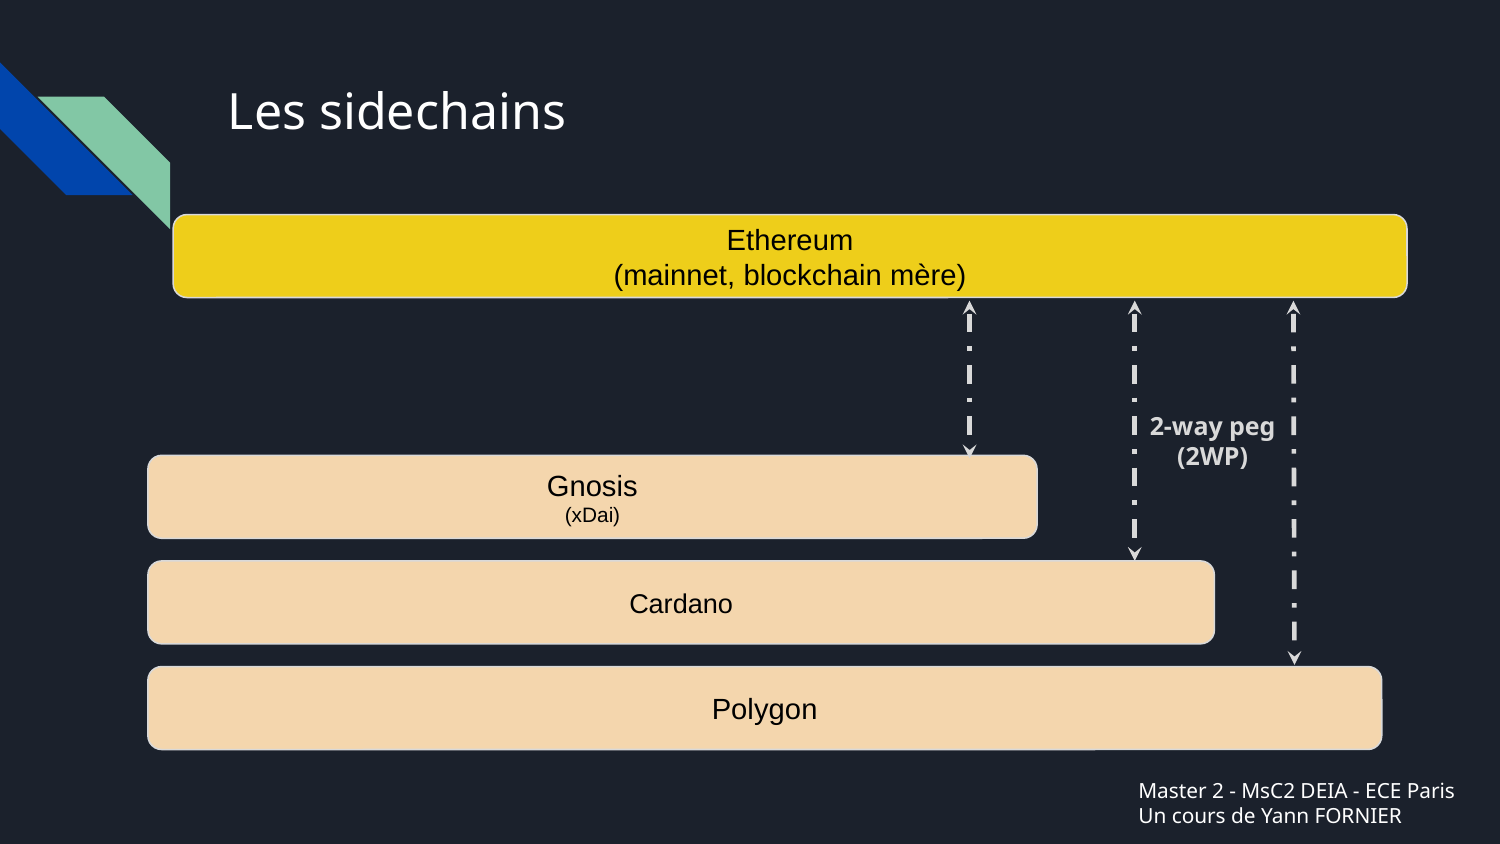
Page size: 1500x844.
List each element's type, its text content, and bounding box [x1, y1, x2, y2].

text_box Cardano [147, 560, 1215, 644]
text_box Gnosis (xDai) [147, 455, 1038, 539]
text_box Polygon [147, 666, 1382, 750]
title Les sidechains [212, 64, 1368, 214]
text_box Ethereum (mainnet, blockchain mère) [173, 214, 1408, 298]
text_box Master 2 - MsC2 DEIA - ECE Paris Un cours de Yann FORNIER [1123, 762, 1500, 843]
text_box 2-way peg (2WP) [1126, 395, 1130, 485]
text_box 2-way peg (2WP) [1140, 395, 1288, 485]
